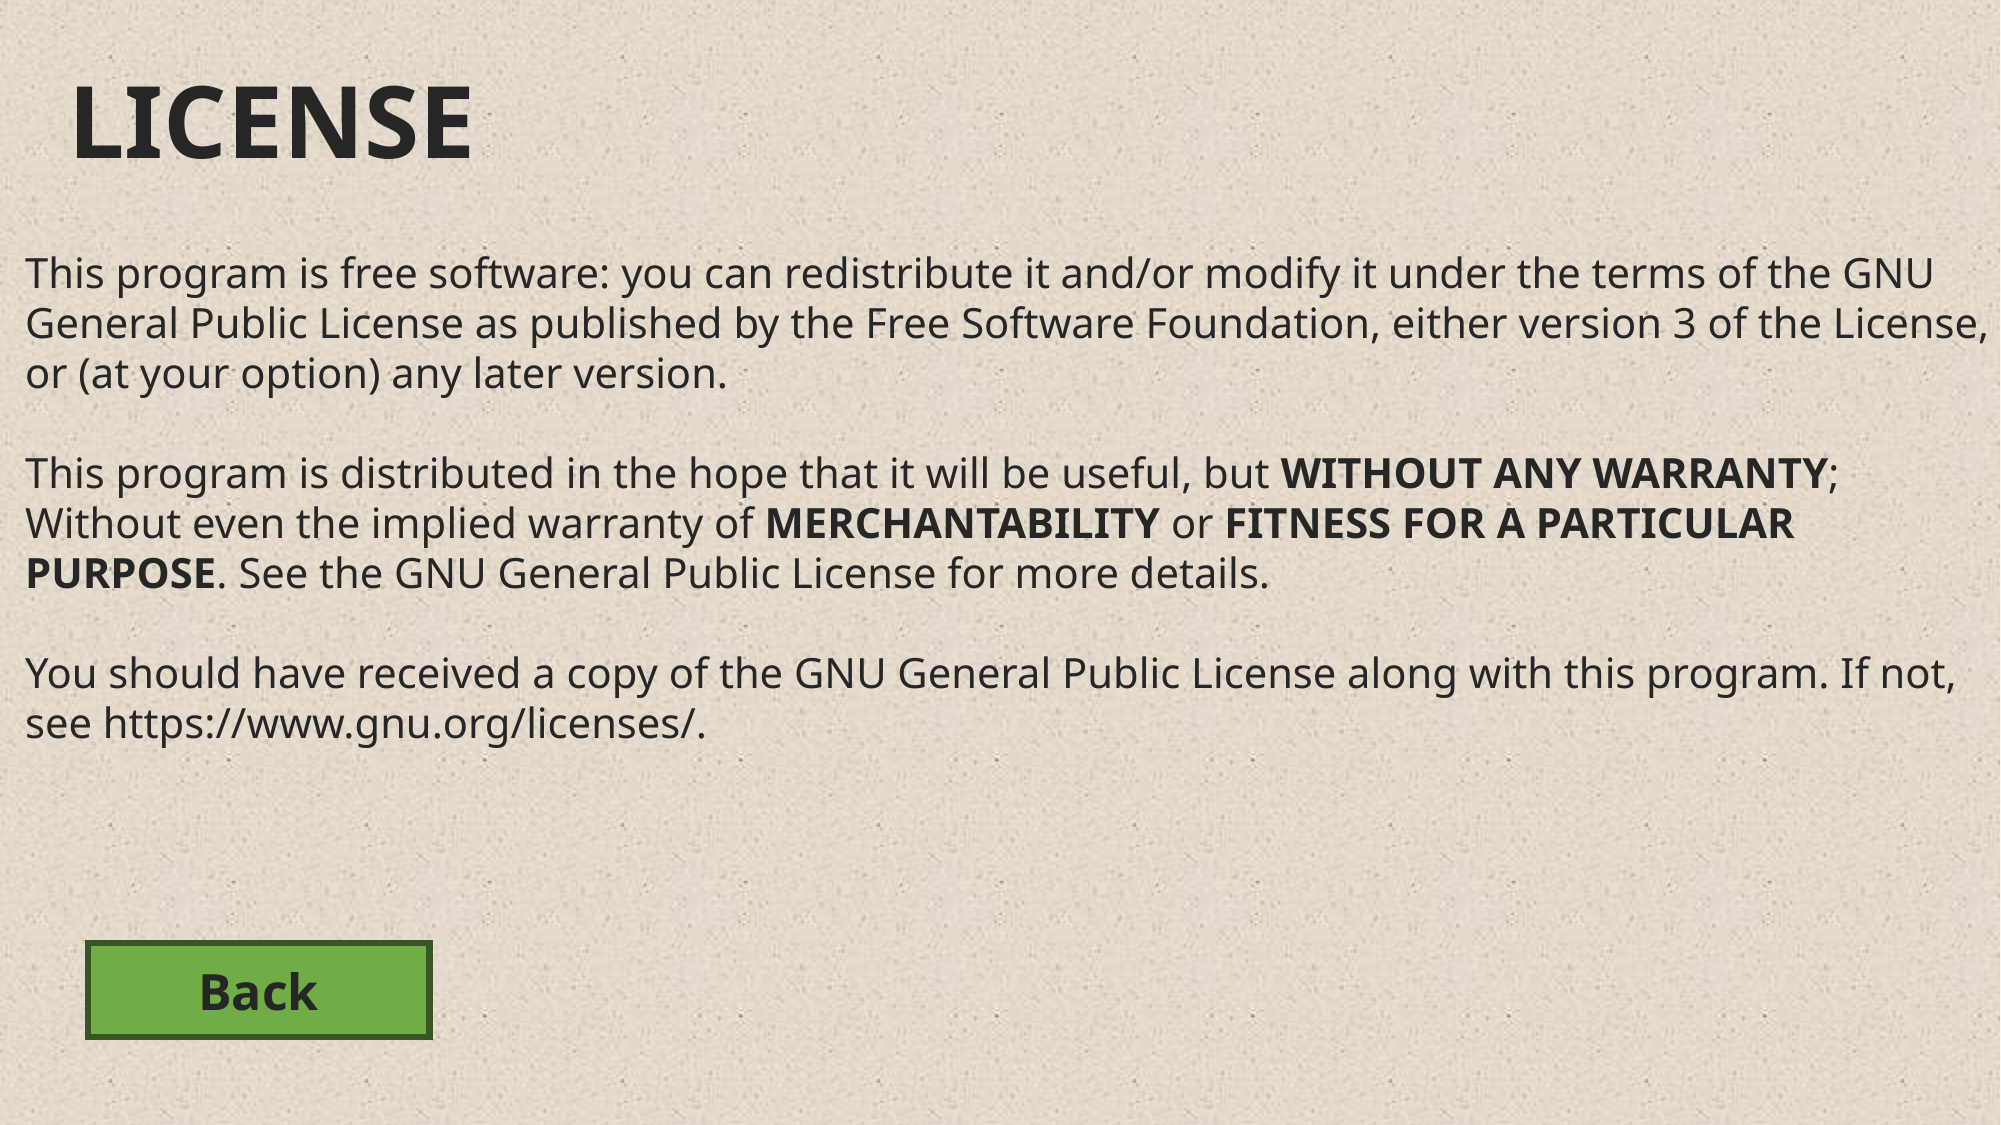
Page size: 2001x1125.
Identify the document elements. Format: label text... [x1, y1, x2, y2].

text_box Back [87, 942, 431, 1038]
text_box This program is free software: you can redistribute it and/or modify it under the terms of the GNU General Public License as published by the Free Software Foundation, either version 3 of the License, or (at your option) any later version. This program is distributed in the hope that it will be useful, but WITHOUT ANY WARRANTY; Without even the implied warranty of MERCHANTABILITY or FITNESS FOR A PARTICULAR PURPOSE. See the GNU General Public License for more details. You should have received a copy of the GNU General Public License along with this program. If not, see https://www.gnu.org/licenses/. [10, 239, 2000, 755]
text_box LICENSE [53, 50, 491, 186]
picture [0, 0, 2001, 1125]
